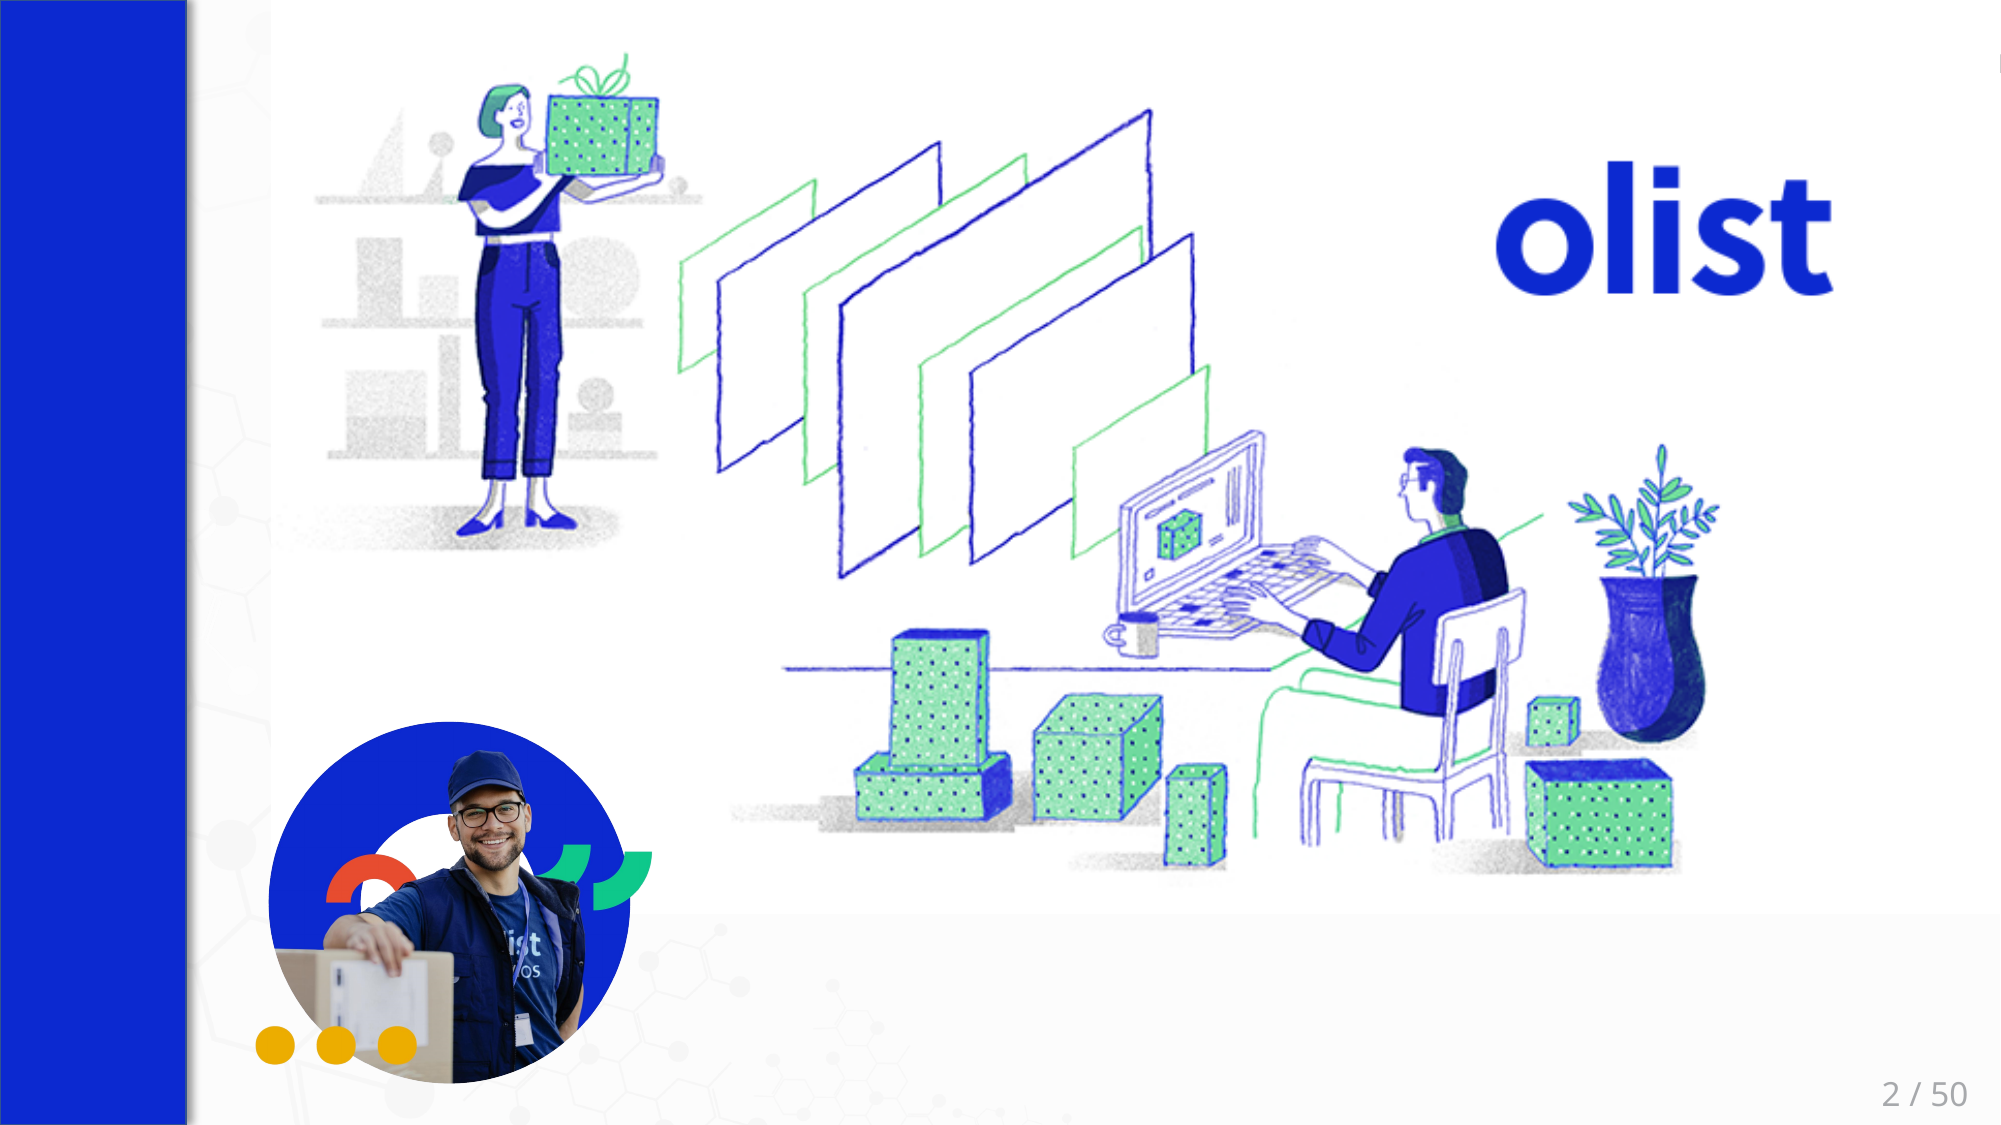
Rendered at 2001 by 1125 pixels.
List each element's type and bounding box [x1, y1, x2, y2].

picture [230, 0, 2000, 1107]
text_box [0, 0, 187, 1125]
